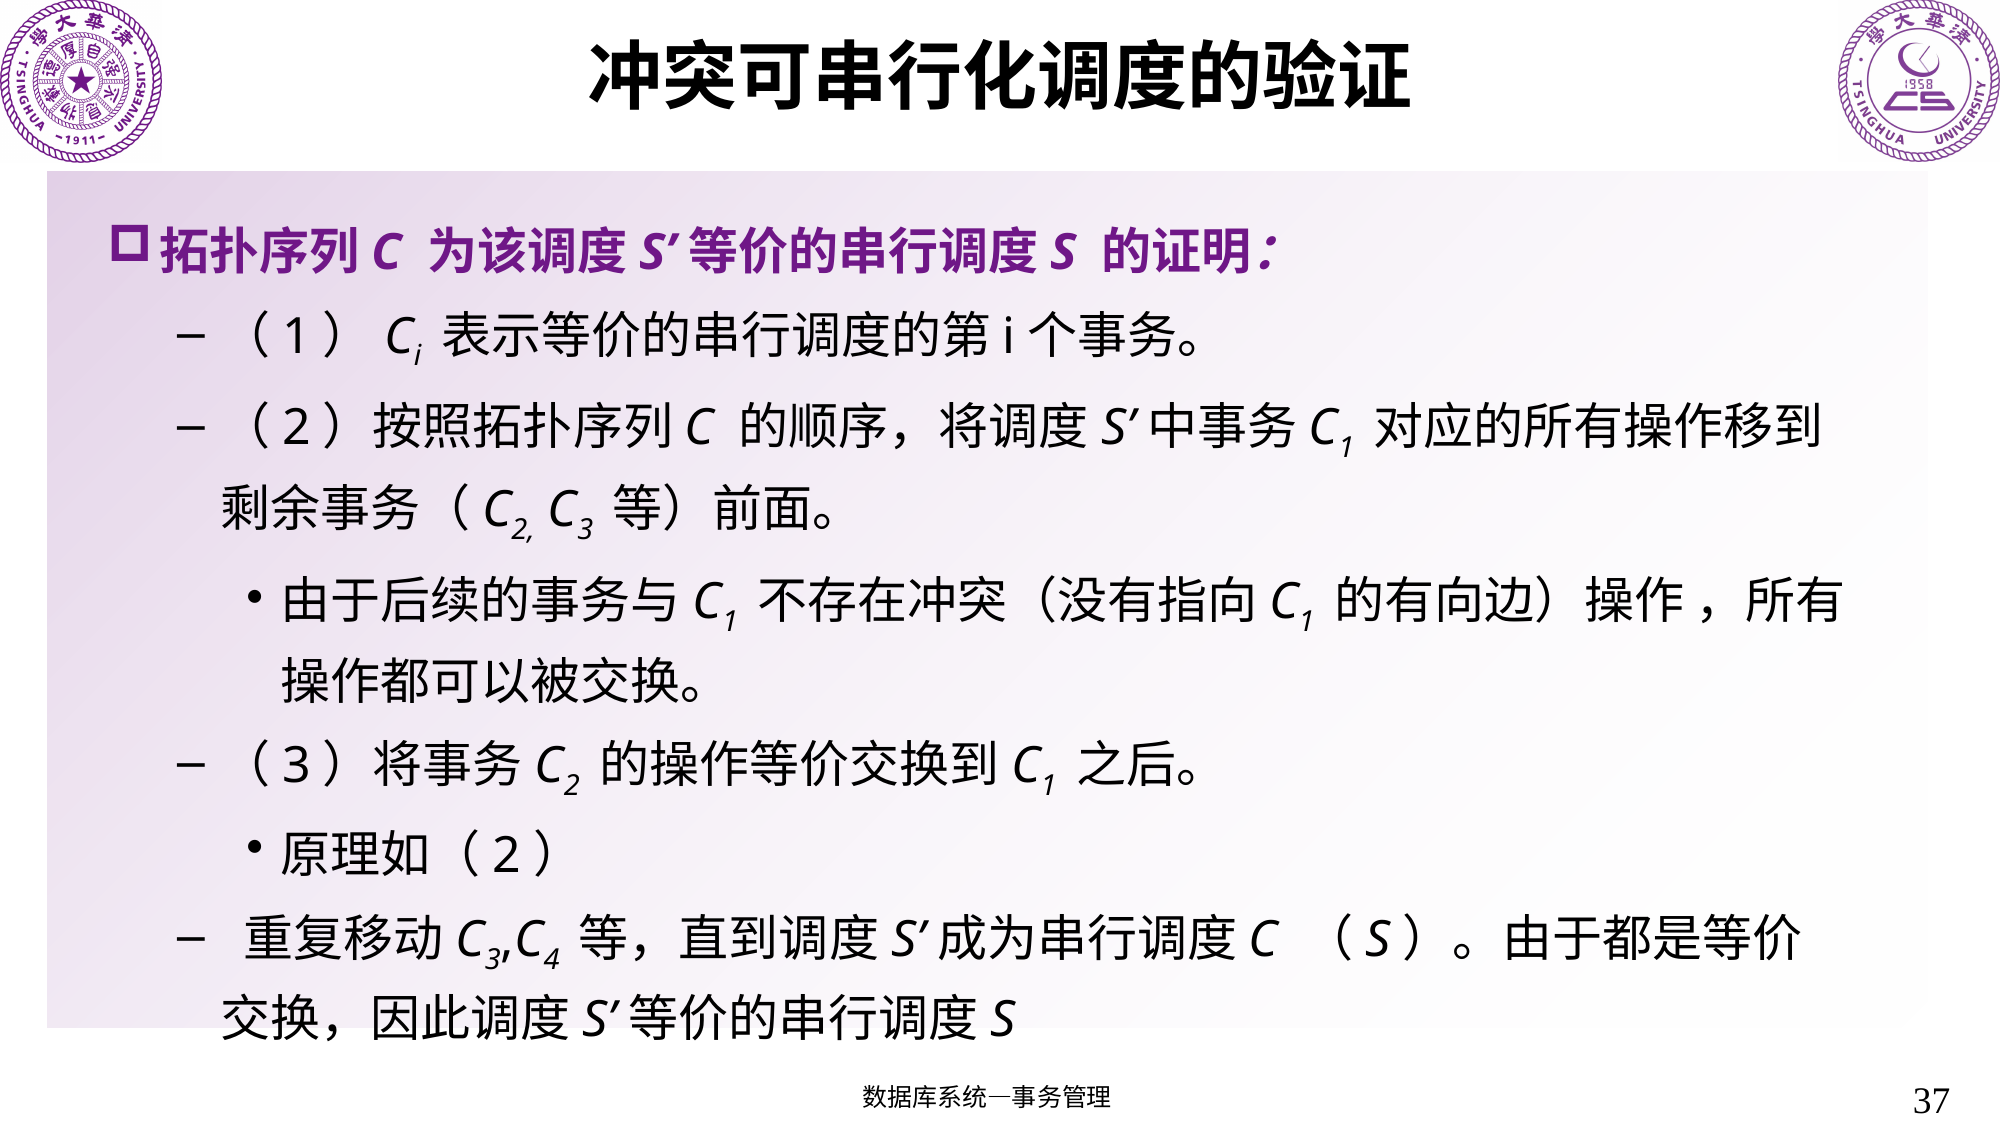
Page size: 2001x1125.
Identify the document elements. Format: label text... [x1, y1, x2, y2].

picture [1838, 0, 2000, 162]
slide_number 37 [1898, 1069, 2000, 1125]
list 拓扑序列C 为该调度S’等价的串行调度S 的证明： （1）Ci 表示等价的串行调度的第i个事务。 （2）按照拓扑序列C 的顺序，将调度S’中事务C1 对应的所有操作移到剩余事务（C2, C3 等）前面。 由于后续的事务与C1 不存在冲突（没有指向C1 的有向边）操作 ，所有操作都可以被交换。 （3）将事务C2 的操作等价交换到C1 之后。 原理如（2） 重复移动C3,C4 等，直到调度S’成为串行调度C （S）。由于都是等价交换，因此调度S’等价的串行调度S [92, 200, 1866, 925]
footer 数据库系统—事务管理 [670, 1073, 1304, 1125]
title 冲突可串行化调度的验证 [172, 17, 1828, 130]
text_box [47, 171, 1928, 1028]
picture [0, 0, 162, 163]
